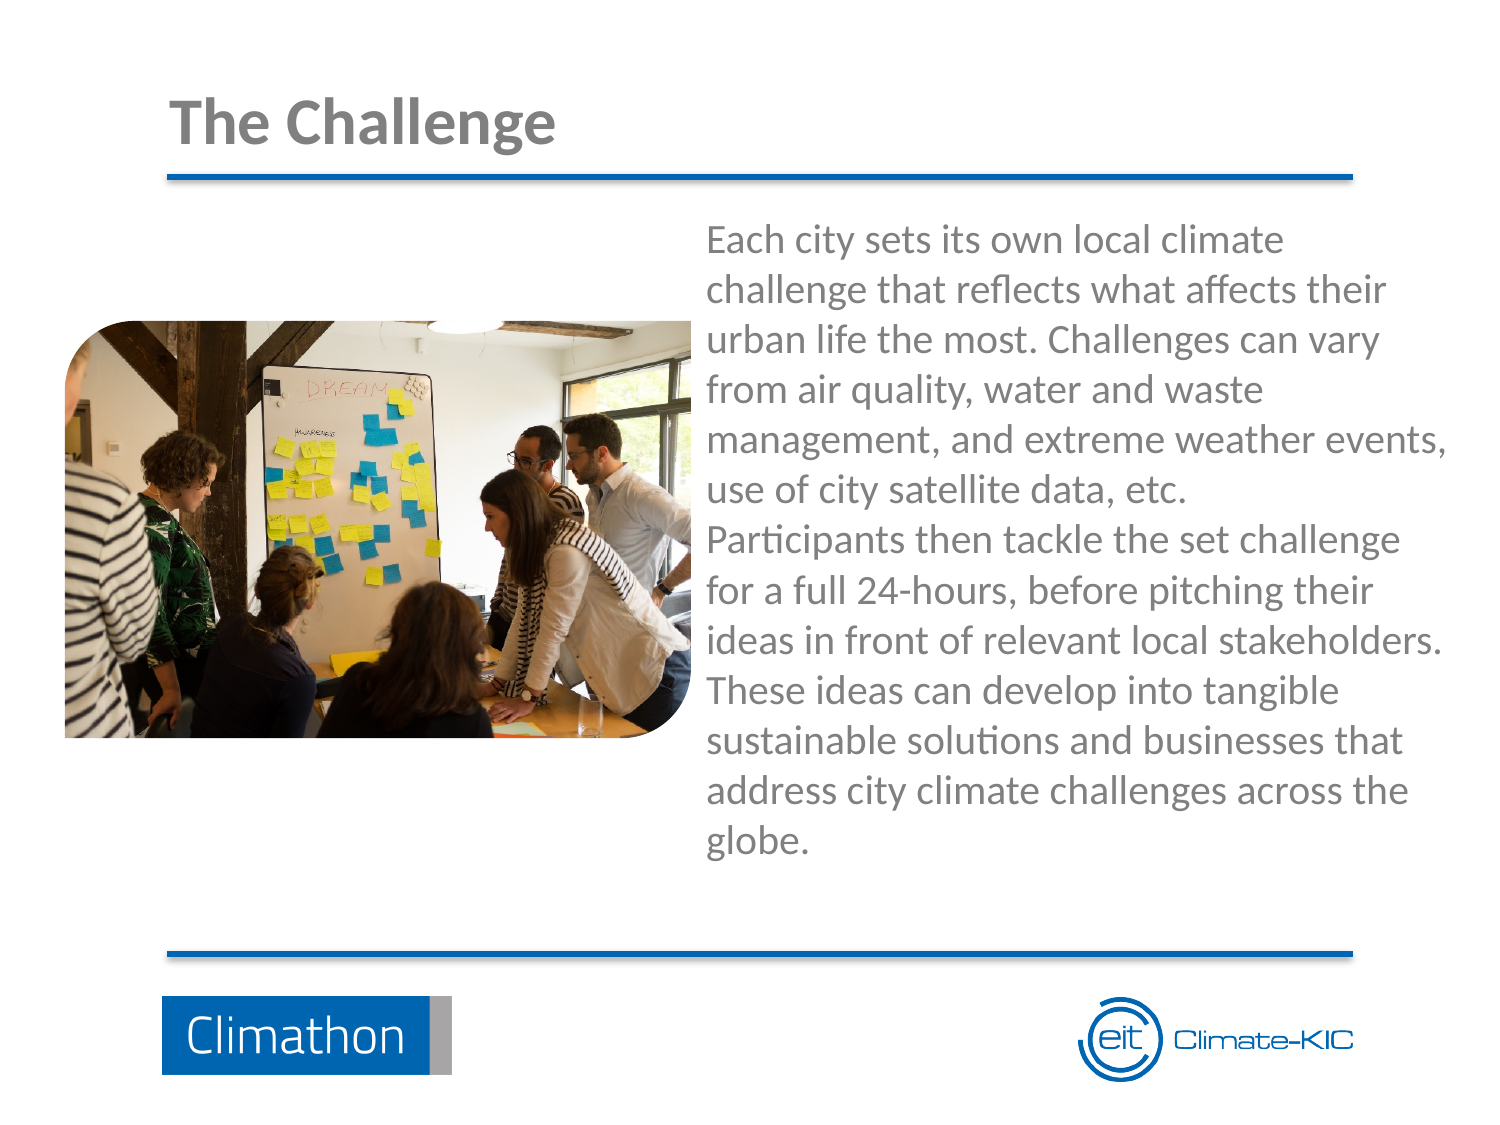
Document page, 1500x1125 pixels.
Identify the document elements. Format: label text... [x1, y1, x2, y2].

picture [64, 320, 692, 739]
list The Challenge [154, 70, 1353, 150]
list Each city sets its own local climate challenge that reflects what affects their urban life the most. Challenges can vary from air quality, water and waste management, and extreme weather events, use of city satellite data, etc. Participants then tackle the set challenge for a full 24-hours, before pitching their ideas in front of relevant local stakeholders. These ideas can develop into tangible sustainable solutions and businesses that address city climate challenges across the globe. [690, 204, 1471, 890]
picture [162, 996, 452, 1075]
picture [1078, 997, 1353, 1082]
